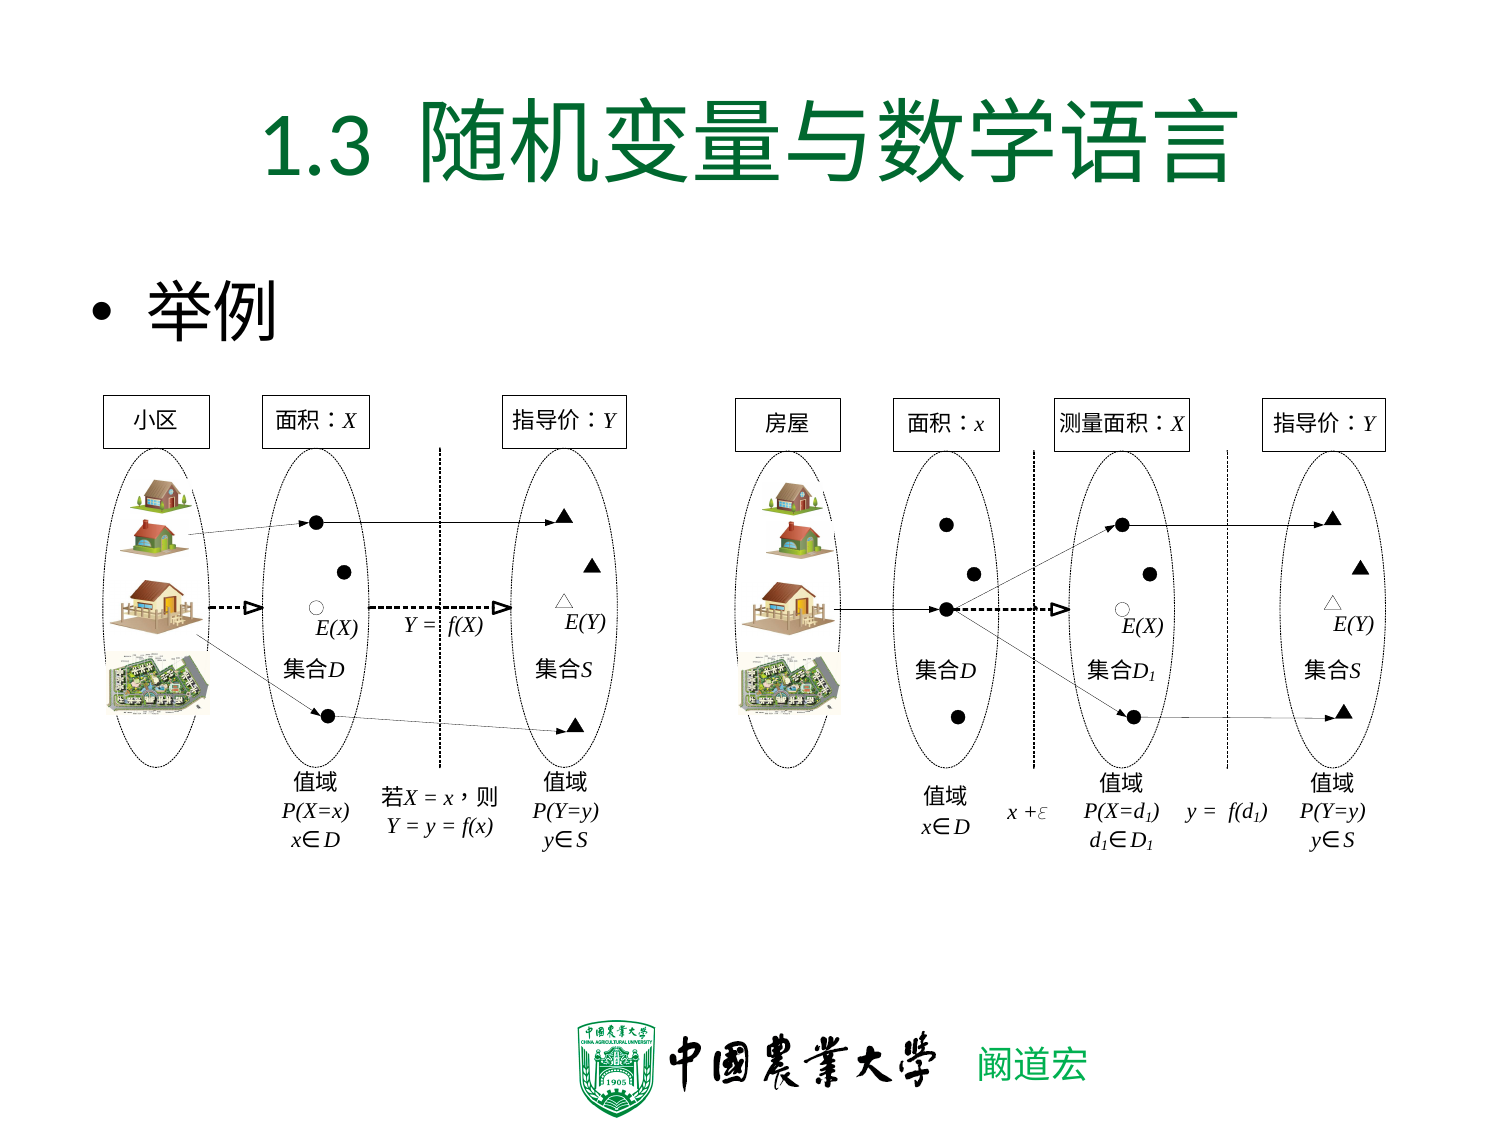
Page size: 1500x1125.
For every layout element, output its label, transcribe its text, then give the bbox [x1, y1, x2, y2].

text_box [732, 396, 1389, 858]
title 1.3 随机变量与数学语言 [75, 45, 1425, 233]
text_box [100, 392, 630, 859]
list 举例 [75, 262, 1425, 1005]
picture [573, 1016, 939, 1119]
